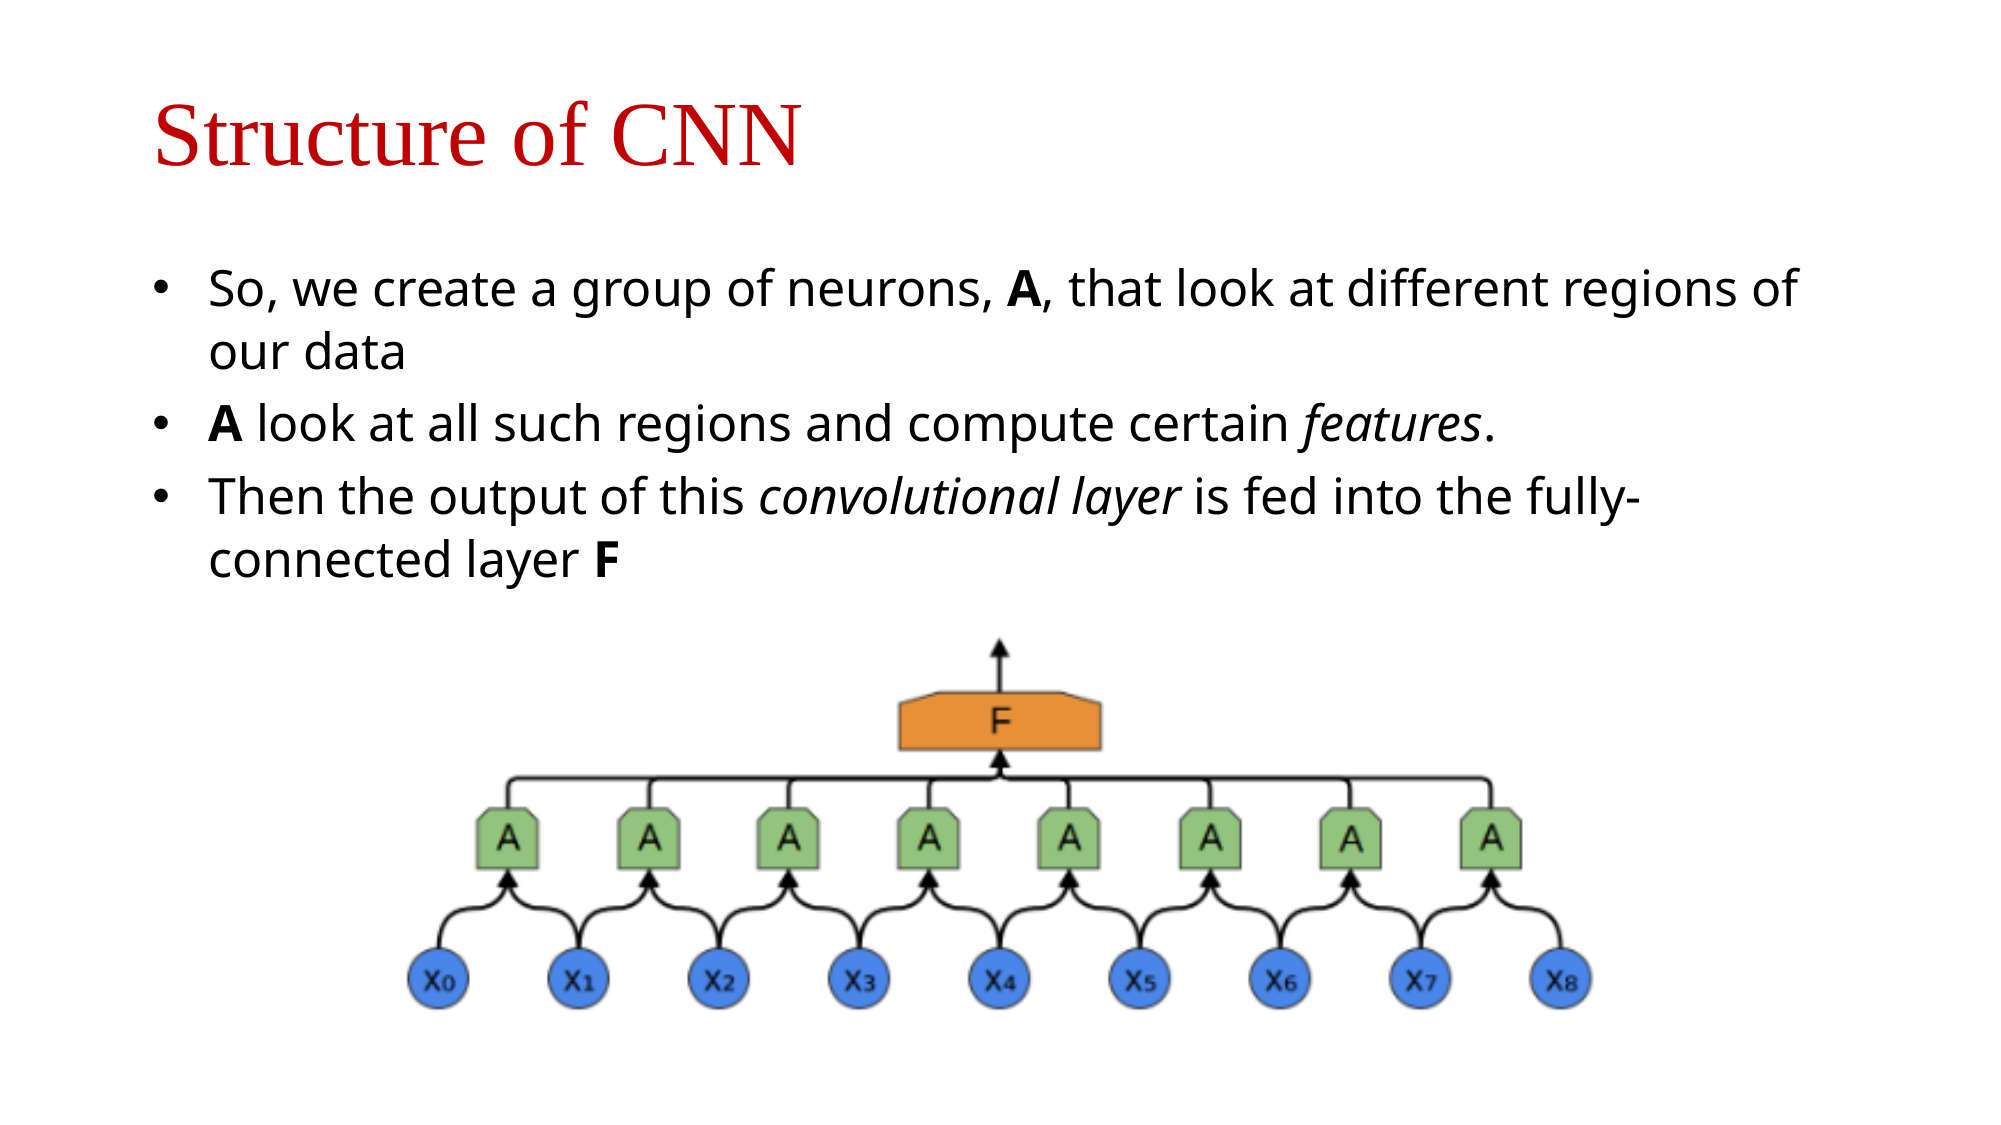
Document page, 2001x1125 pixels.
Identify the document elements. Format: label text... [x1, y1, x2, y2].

picture [383, 620, 1617, 1063]
title Structure of CNN [150, 71, 1486, 243]
text_box So, we create a group of neurons, A, that look at different regions of our data A look at all such regions and compute certain features. Then the output of this convolutional layer is fed into the fully-connected layer F [150, 243, 1851, 588]
